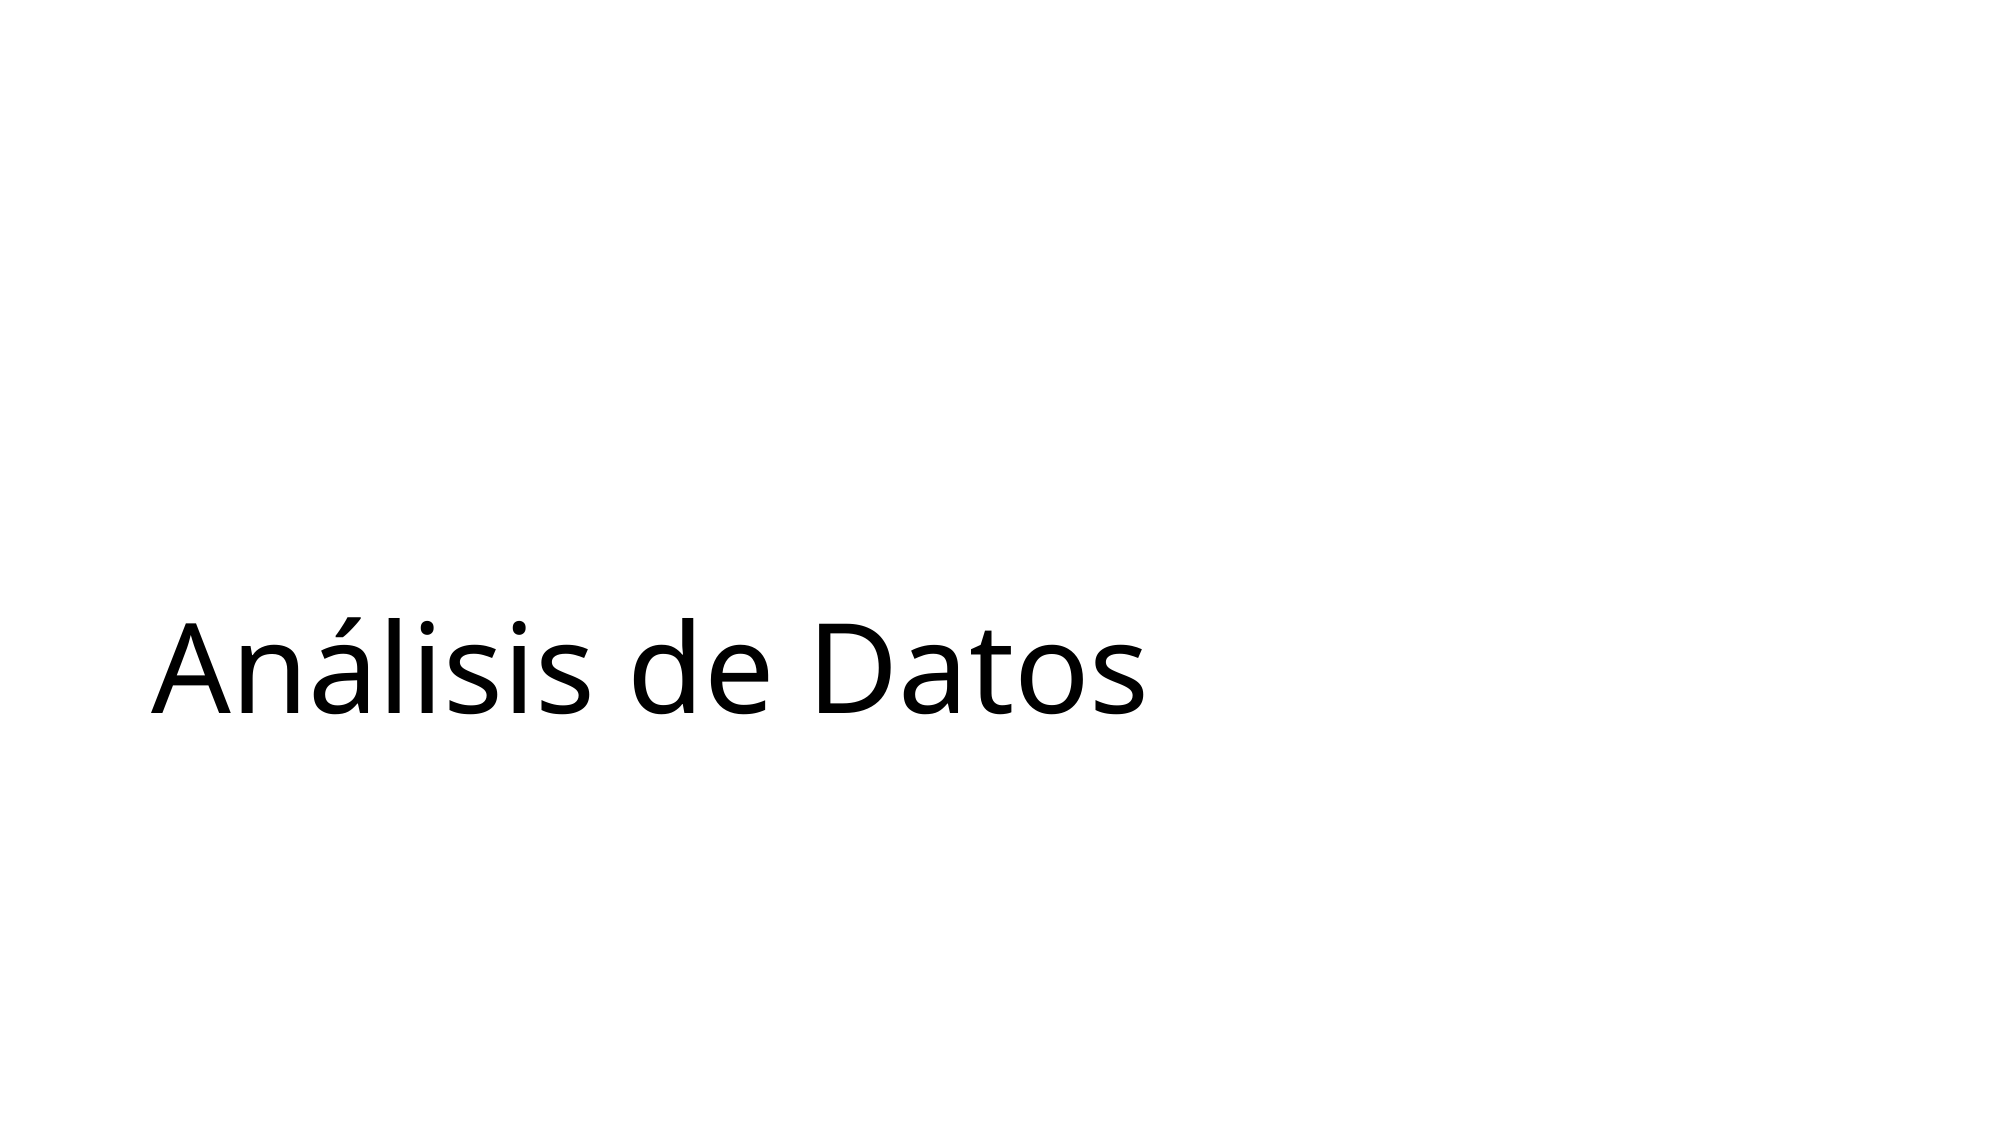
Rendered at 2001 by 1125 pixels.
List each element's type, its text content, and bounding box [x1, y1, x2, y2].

title Análisis de Datos [136, 280, 1862, 749]
